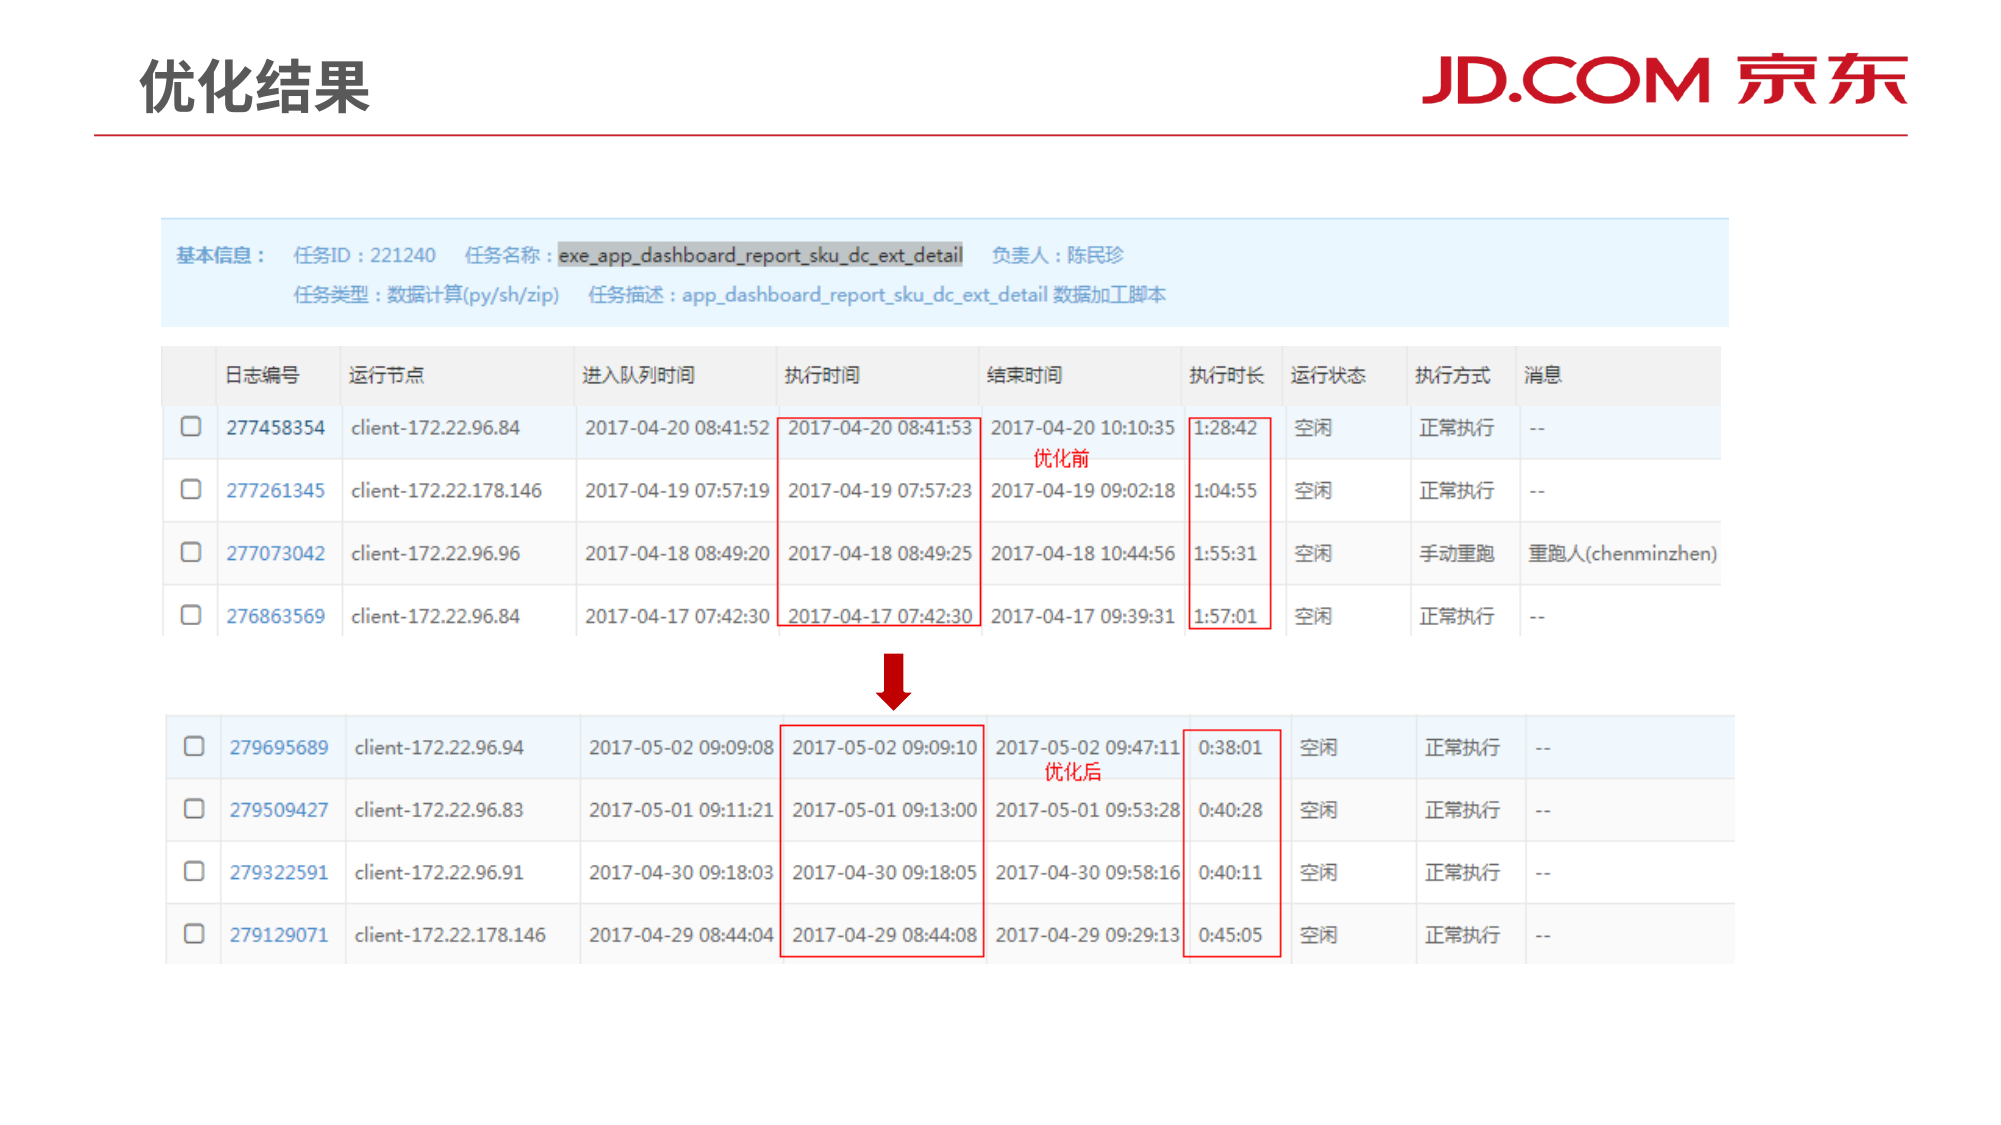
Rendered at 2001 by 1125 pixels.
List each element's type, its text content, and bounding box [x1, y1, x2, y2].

text_box [868, 649, 920, 713]
picture [0, 0, 2001, 1125]
text_box 优化结果 [123, 43, 998, 128]
